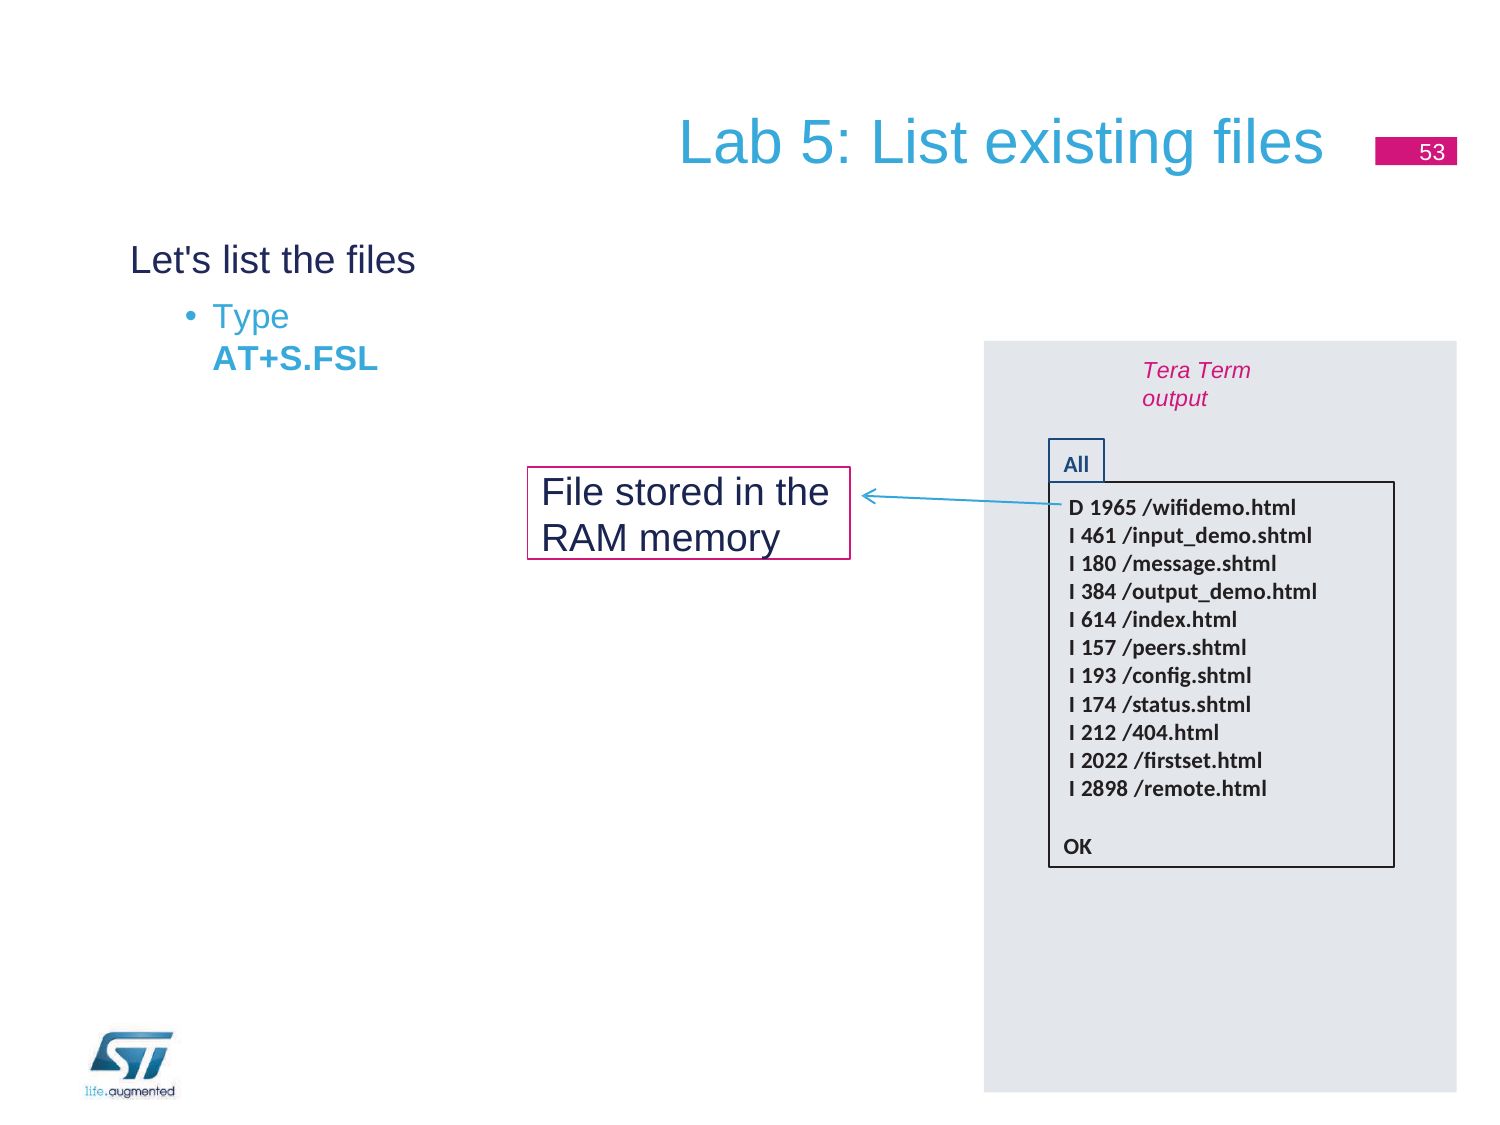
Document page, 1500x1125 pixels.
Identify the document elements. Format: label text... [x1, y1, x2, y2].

text_box File stored in the RAM memory [527, 467, 851, 560]
text_box [1049, 481, 1395, 868]
text_box D 1965 /wifidemo.html I 461 /input_demo.shtml I 180 /message.shtml I 384 /output_demo.html I 614 /index.html I 157 /peers.shtml I 193 /config.shtml I 174 /status.shtml I 212 /404.html I 2022 /firstset.html I 2898 /remote.html [1067, 491, 1321, 802]
text_box OK [1061, 831, 1095, 859]
text_box All [1061, 448, 1092, 477]
picture [78, 1022, 182, 1104]
text_box Let's list the files Type AT+S.FSL [128, 234, 464, 378]
text_box [861, 488, 1062, 506]
text_box [1049, 439, 1105, 482]
title Lab 5: List existing files [121, 100, 1413, 289]
text_box 53 [1375, 137, 1458, 166]
text_box [983, 340, 1457, 1093]
text_box Tera Term output [1140, 355, 1323, 411]
